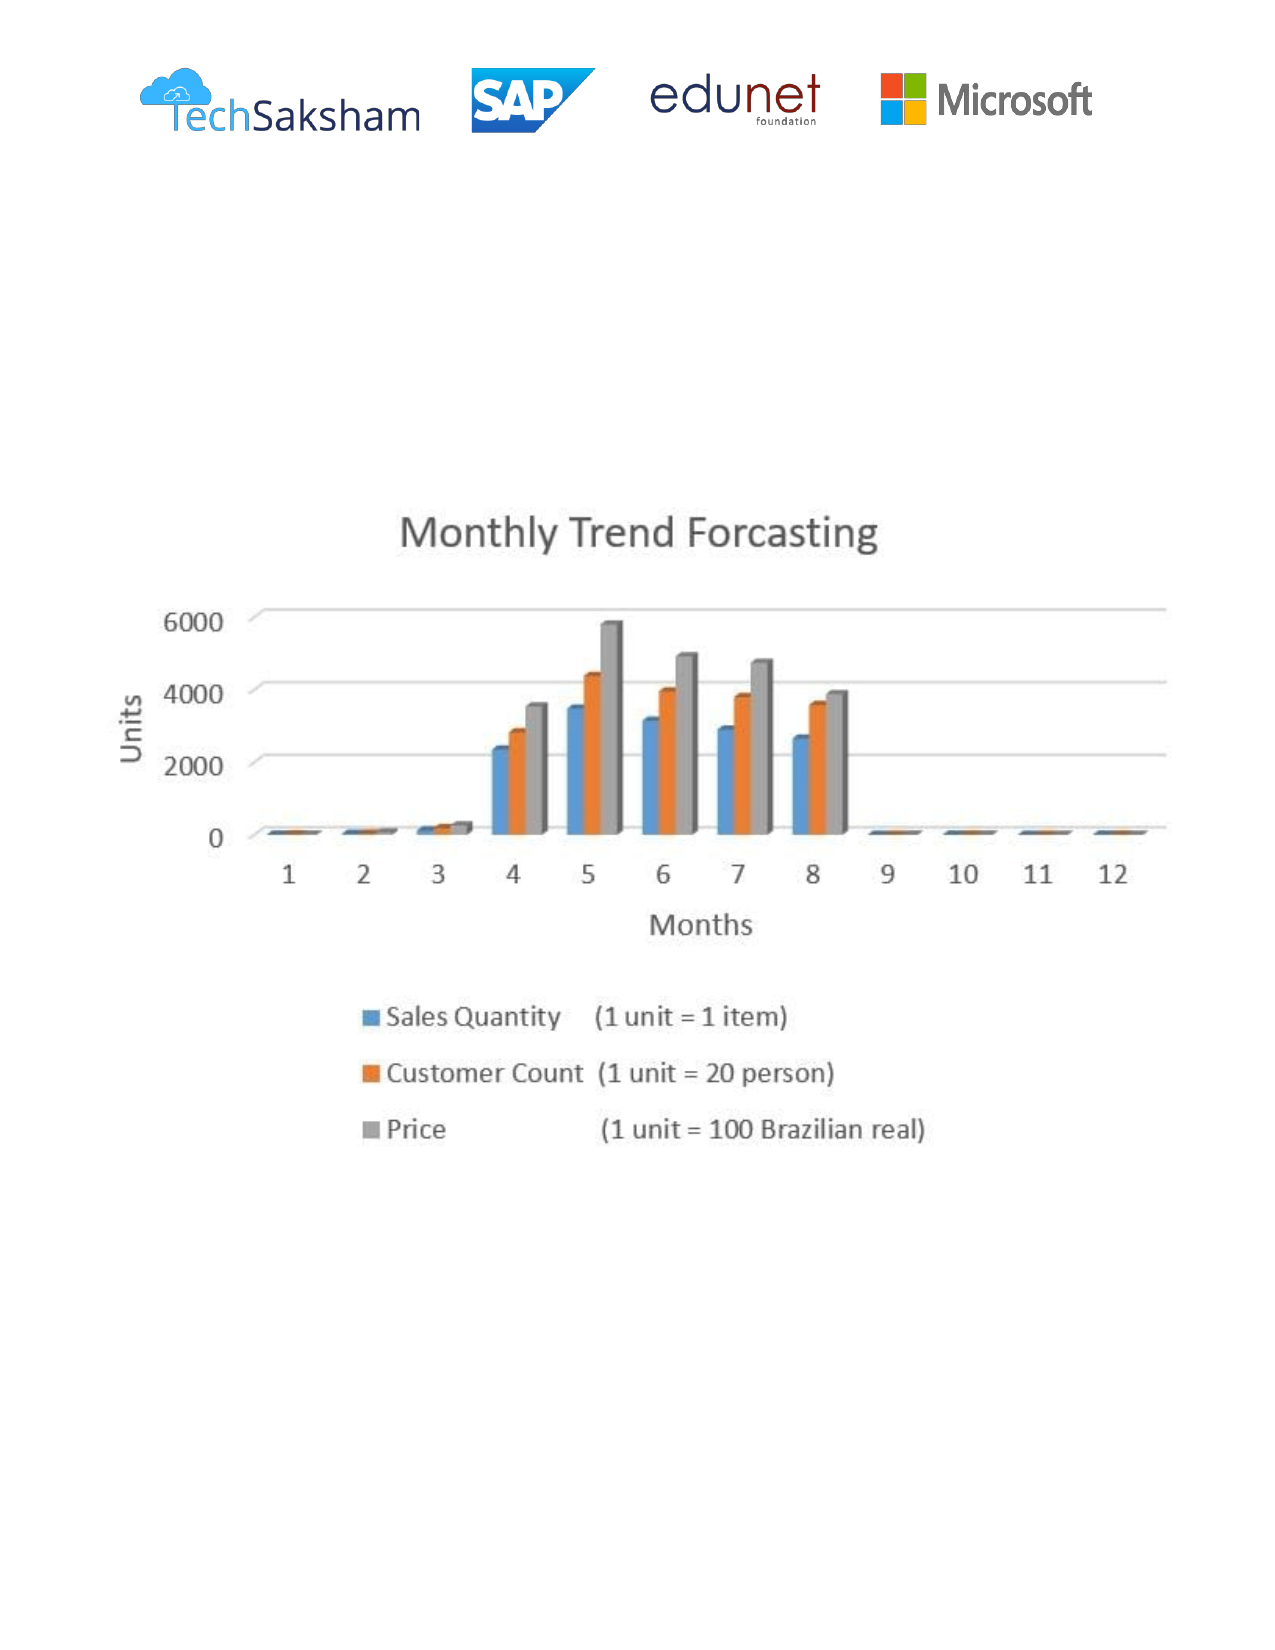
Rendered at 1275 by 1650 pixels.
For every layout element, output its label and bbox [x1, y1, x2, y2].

picture [471, 70, 596, 133]
picture [139, 67, 420, 131]
picture [650, 73, 821, 125]
picture [880, 73, 1092, 125]
picture [33, 483, 1242, 1167]
